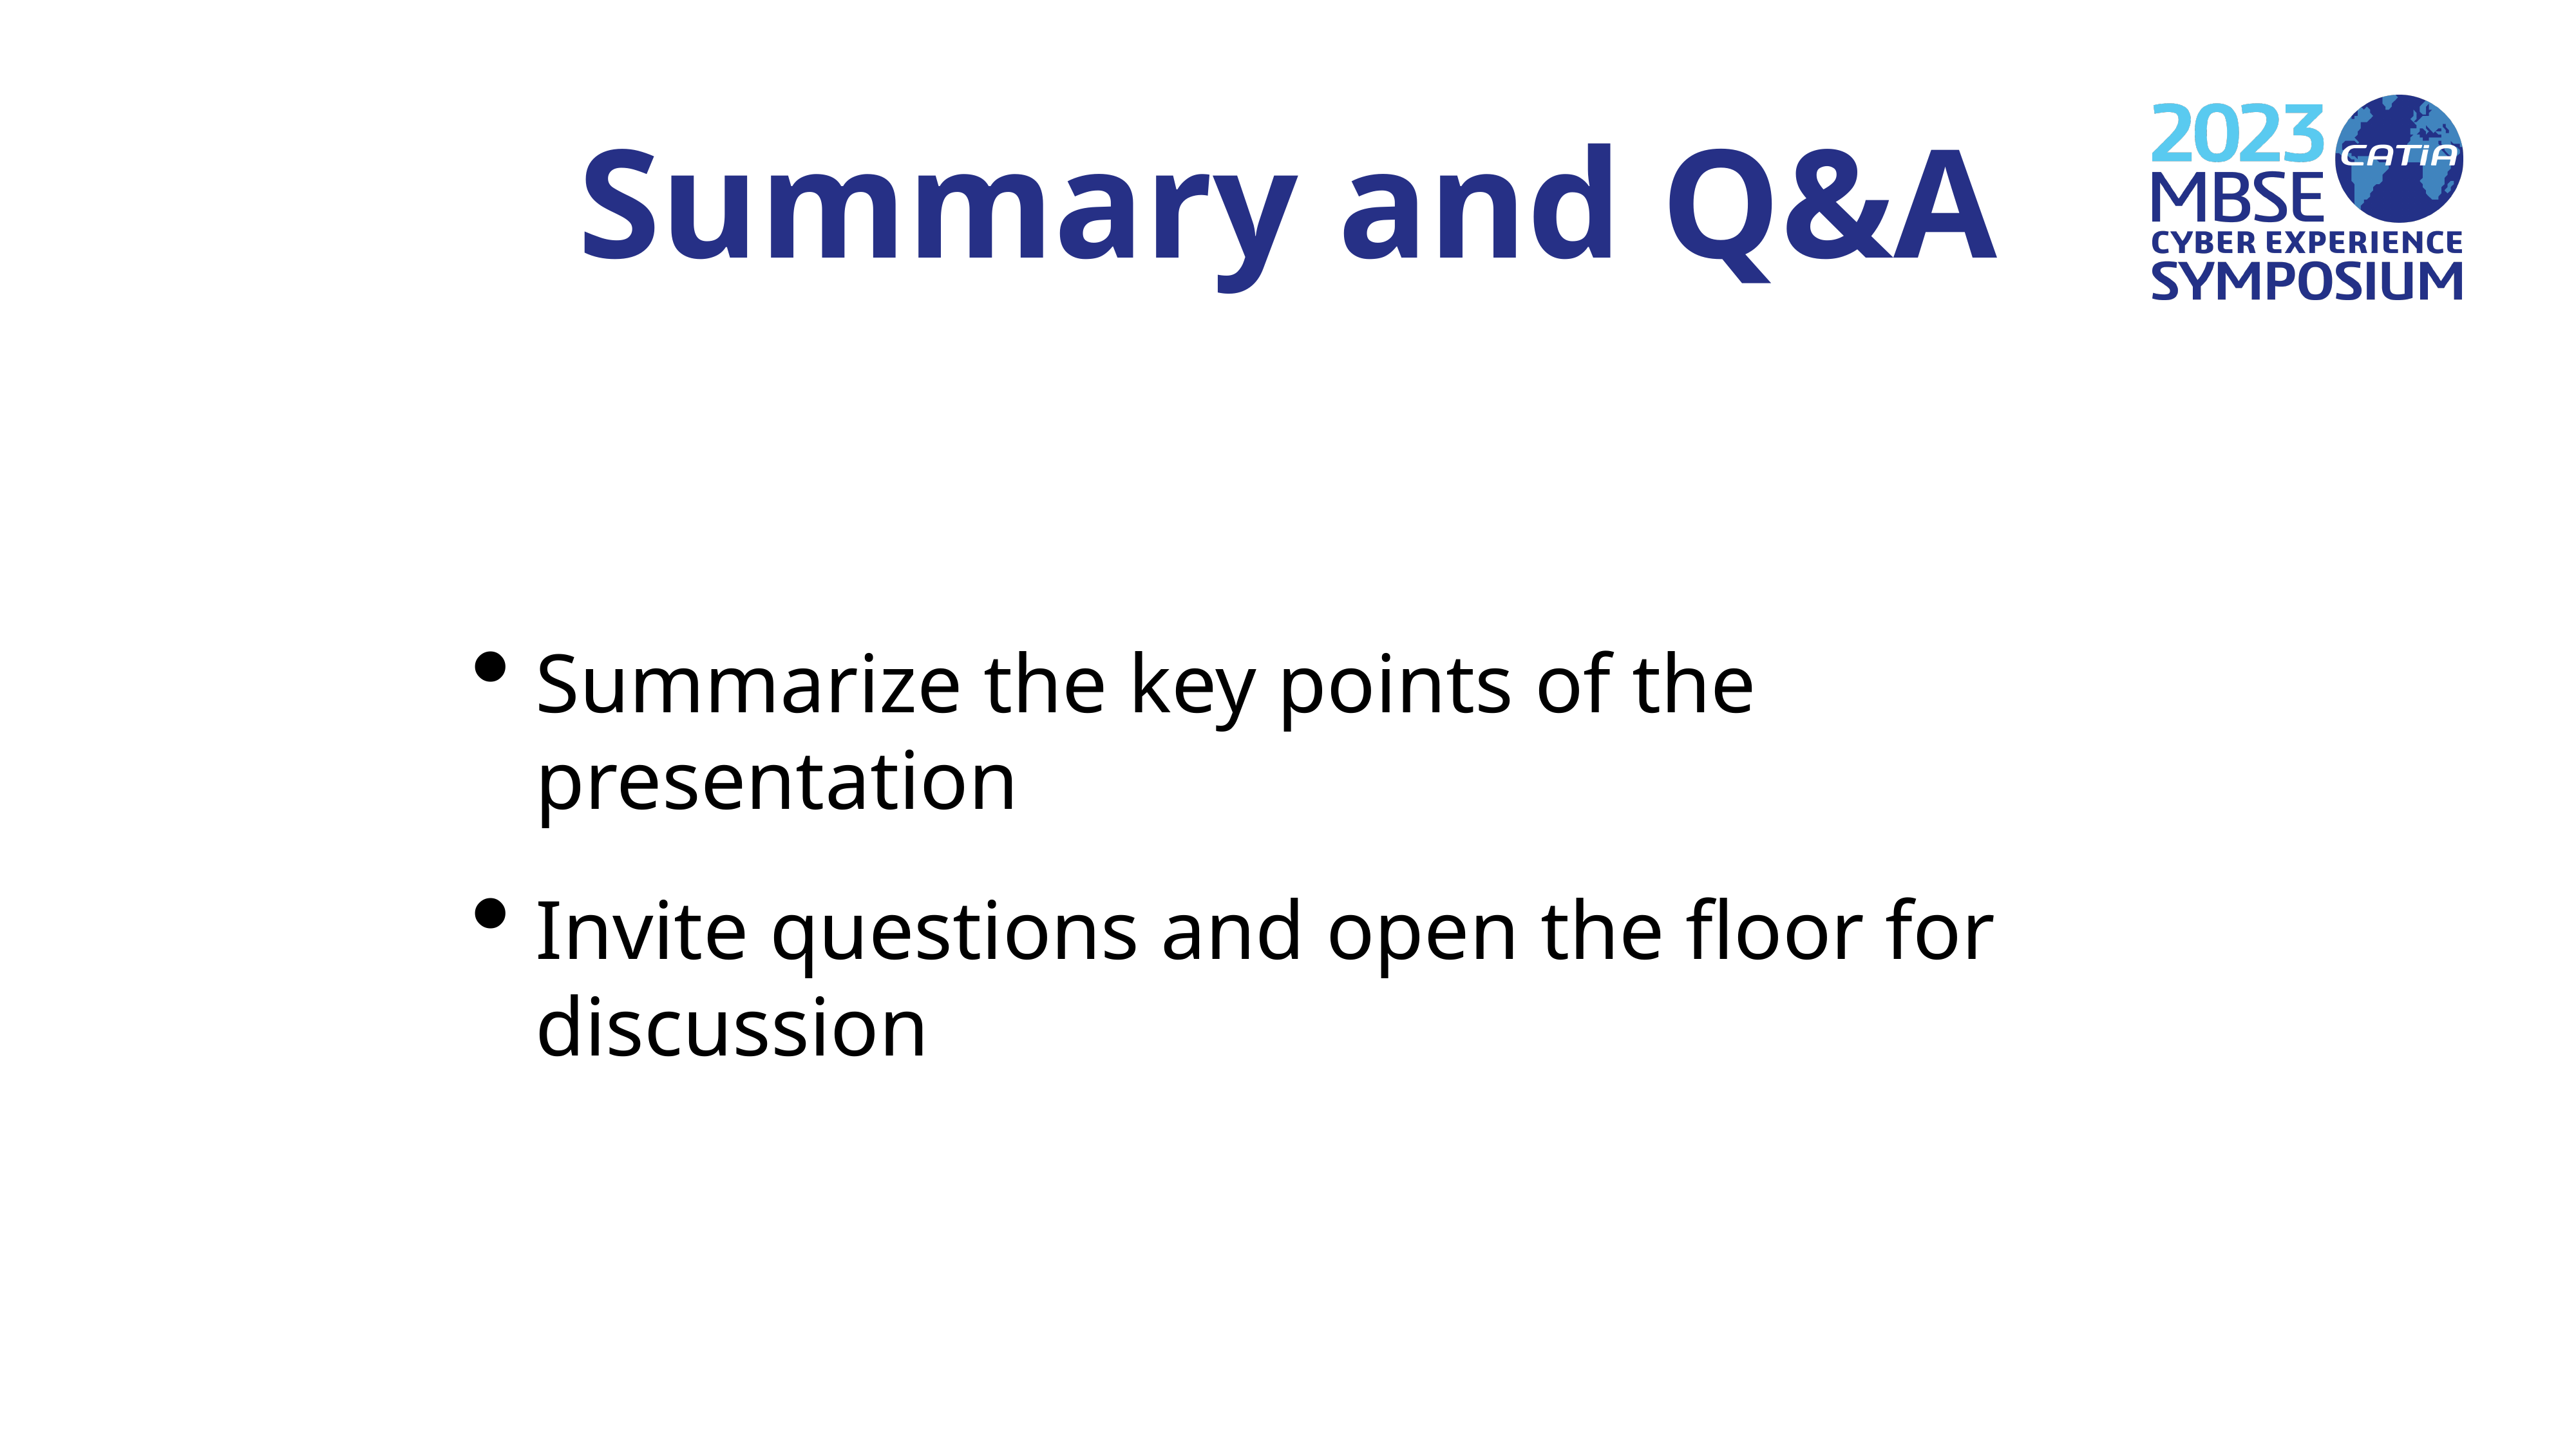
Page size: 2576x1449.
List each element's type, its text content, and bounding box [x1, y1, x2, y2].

picture [2152, 95, 2463, 300]
list Summarize the key points of the presentation Invite questions and open the floor for discussion [463, 384, 2113, 1320]
title Summary and Q&A [463, 37, 2113, 359]
